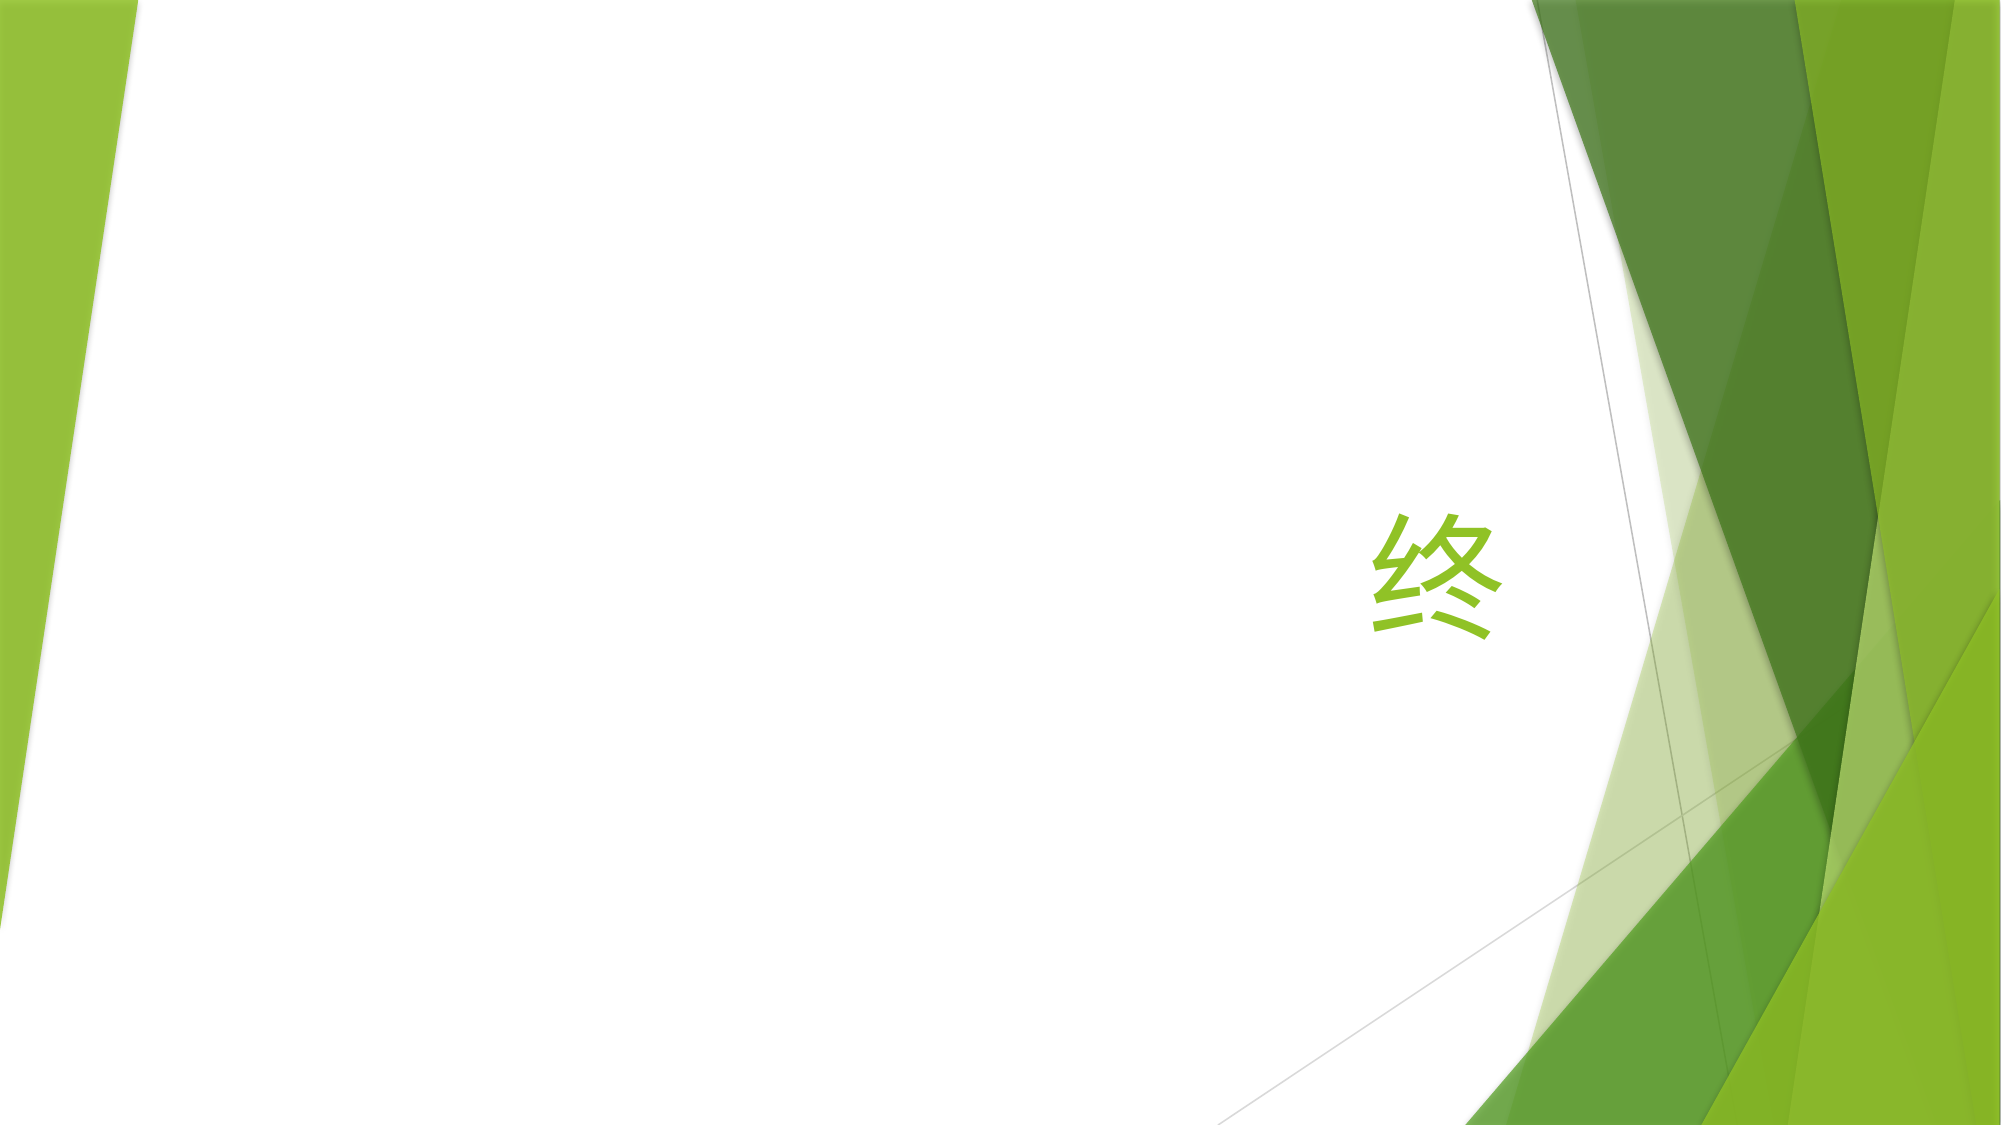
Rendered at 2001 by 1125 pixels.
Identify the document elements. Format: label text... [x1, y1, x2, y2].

title 终 [247, 394, 1522, 665]
